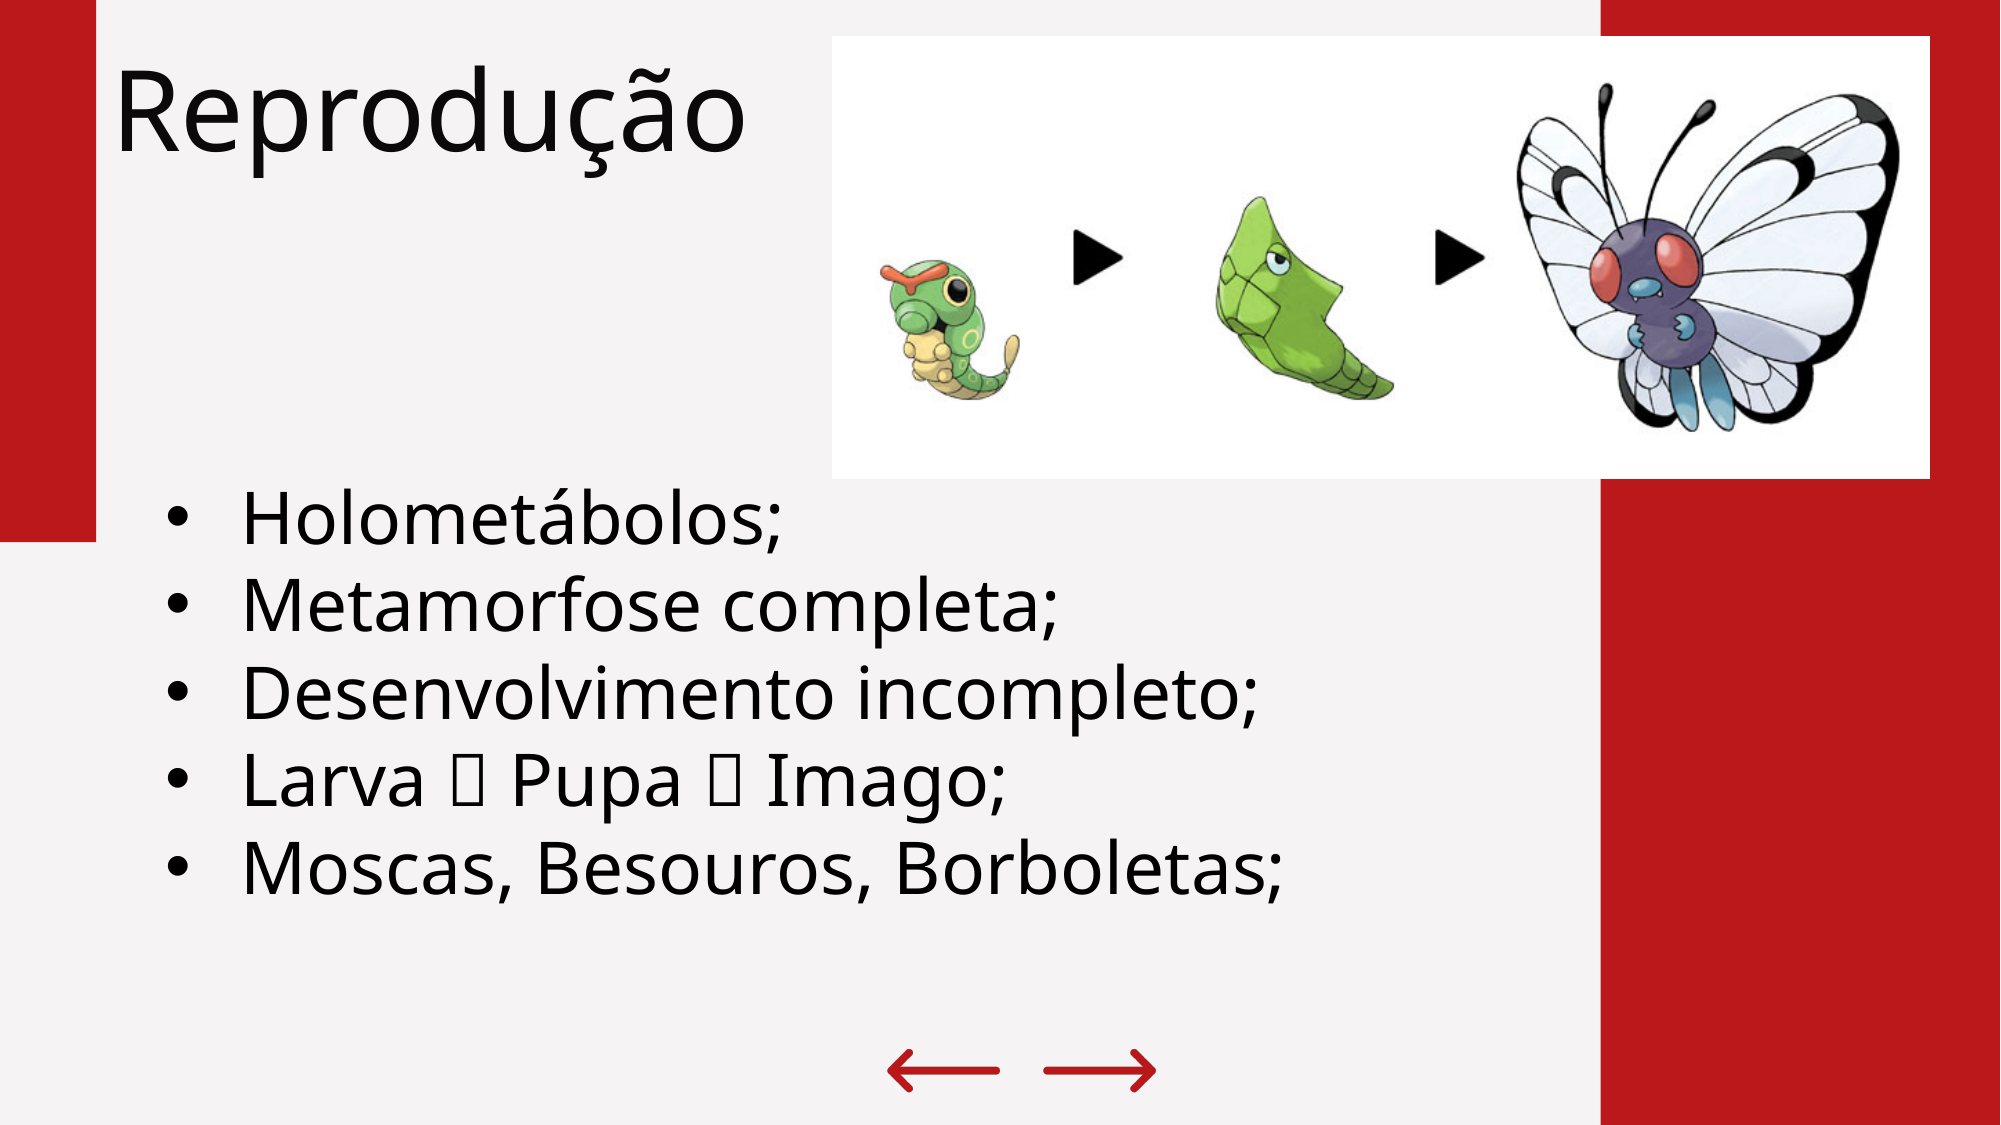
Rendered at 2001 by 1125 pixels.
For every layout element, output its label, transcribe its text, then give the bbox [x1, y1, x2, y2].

picture [832, 36, 1930, 479]
text_box [0, 0, 97, 543]
text_box [1600, 0, 2000, 1125]
picture [882, 1009, 1005, 1125]
text_box Holometábolos; Metamorfose completa; Desenvolvimento incompleto; Larva  Pupa  Imago; Moscas, Besouros, Borboletas; [150, 463, 1600, 962]
text_box Reprodução [96, 31, 1600, 182]
picture [1038, 1009, 1161, 1125]
